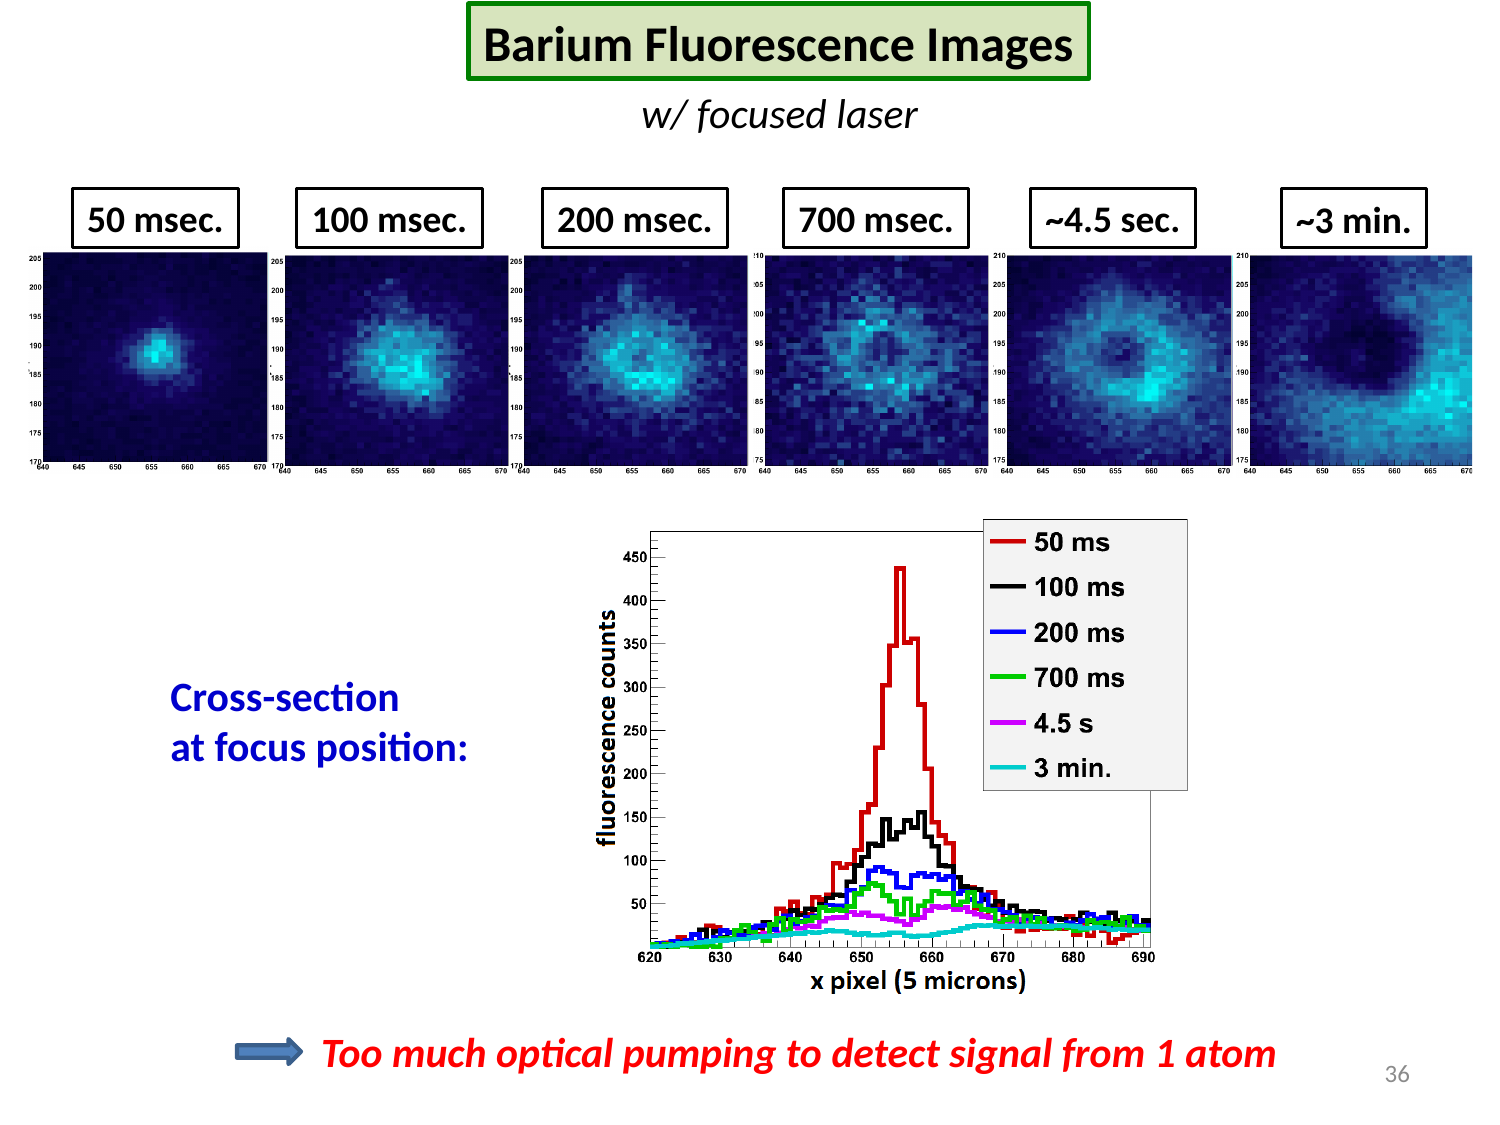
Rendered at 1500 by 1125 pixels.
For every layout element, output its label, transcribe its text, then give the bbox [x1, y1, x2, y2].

text_box 50 msec. [72, 188, 239, 245]
text_box [234, 1037, 304, 1066]
text_box w/ focused laser [626, 79, 934, 145]
slide_number 36 [1074, 1042, 1425, 1103]
picture [992, 248, 1233, 478]
picture [1235, 248, 1473, 478]
text_box Barium Fluorescence Images [468, 3, 1089, 79]
text_box ~4.5 sec. [1030, 188, 1196, 247]
text_box ~3 min. [1281, 188, 1427, 247]
text_box Cross-section at focus position: [155, 662, 529, 778]
text_box 200 msec. [542, 188, 728, 248]
text_box 100 msec. [296, 188, 483, 248]
picture [753, 248, 989, 478]
text_box 700 msec. [783, 188, 969, 247]
text_box Too much optical pumping to detect signal from 1 atom [306, 1018, 1293, 1084]
picture [28, 246, 749, 478]
picture [587, 512, 1214, 999]
